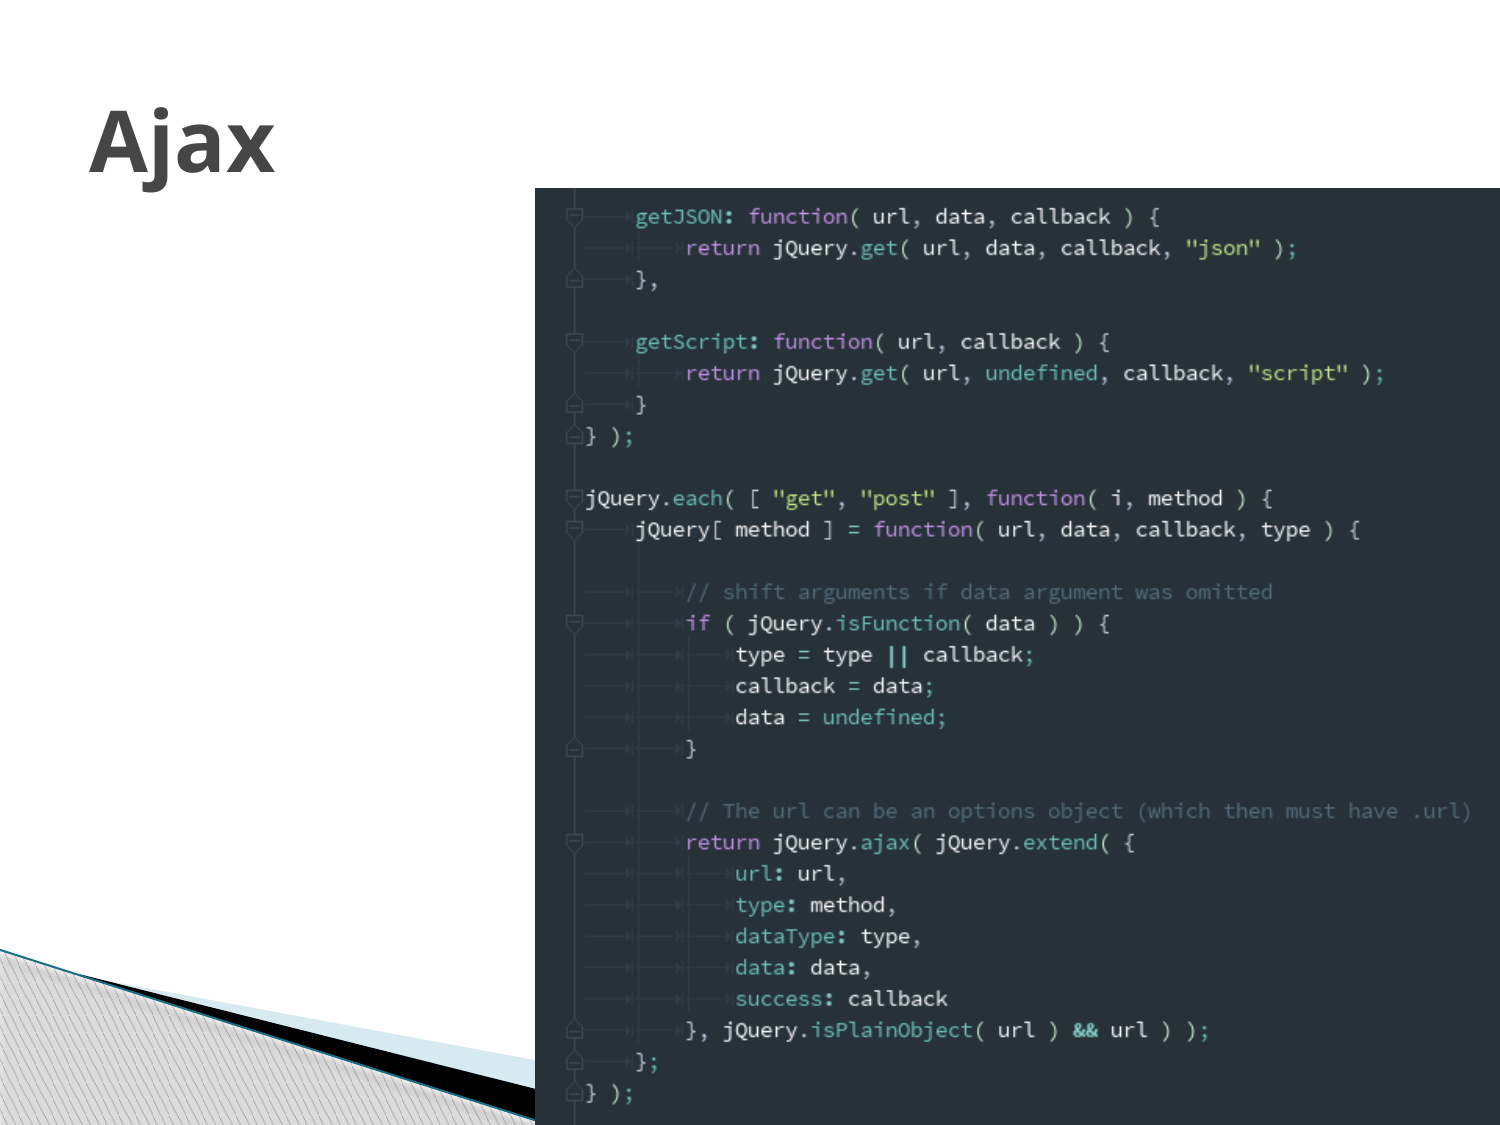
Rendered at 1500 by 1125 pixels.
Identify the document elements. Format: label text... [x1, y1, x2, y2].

picture [535, 188, 1500, 1125]
title Ajax [75, 45, 1425, 233]
